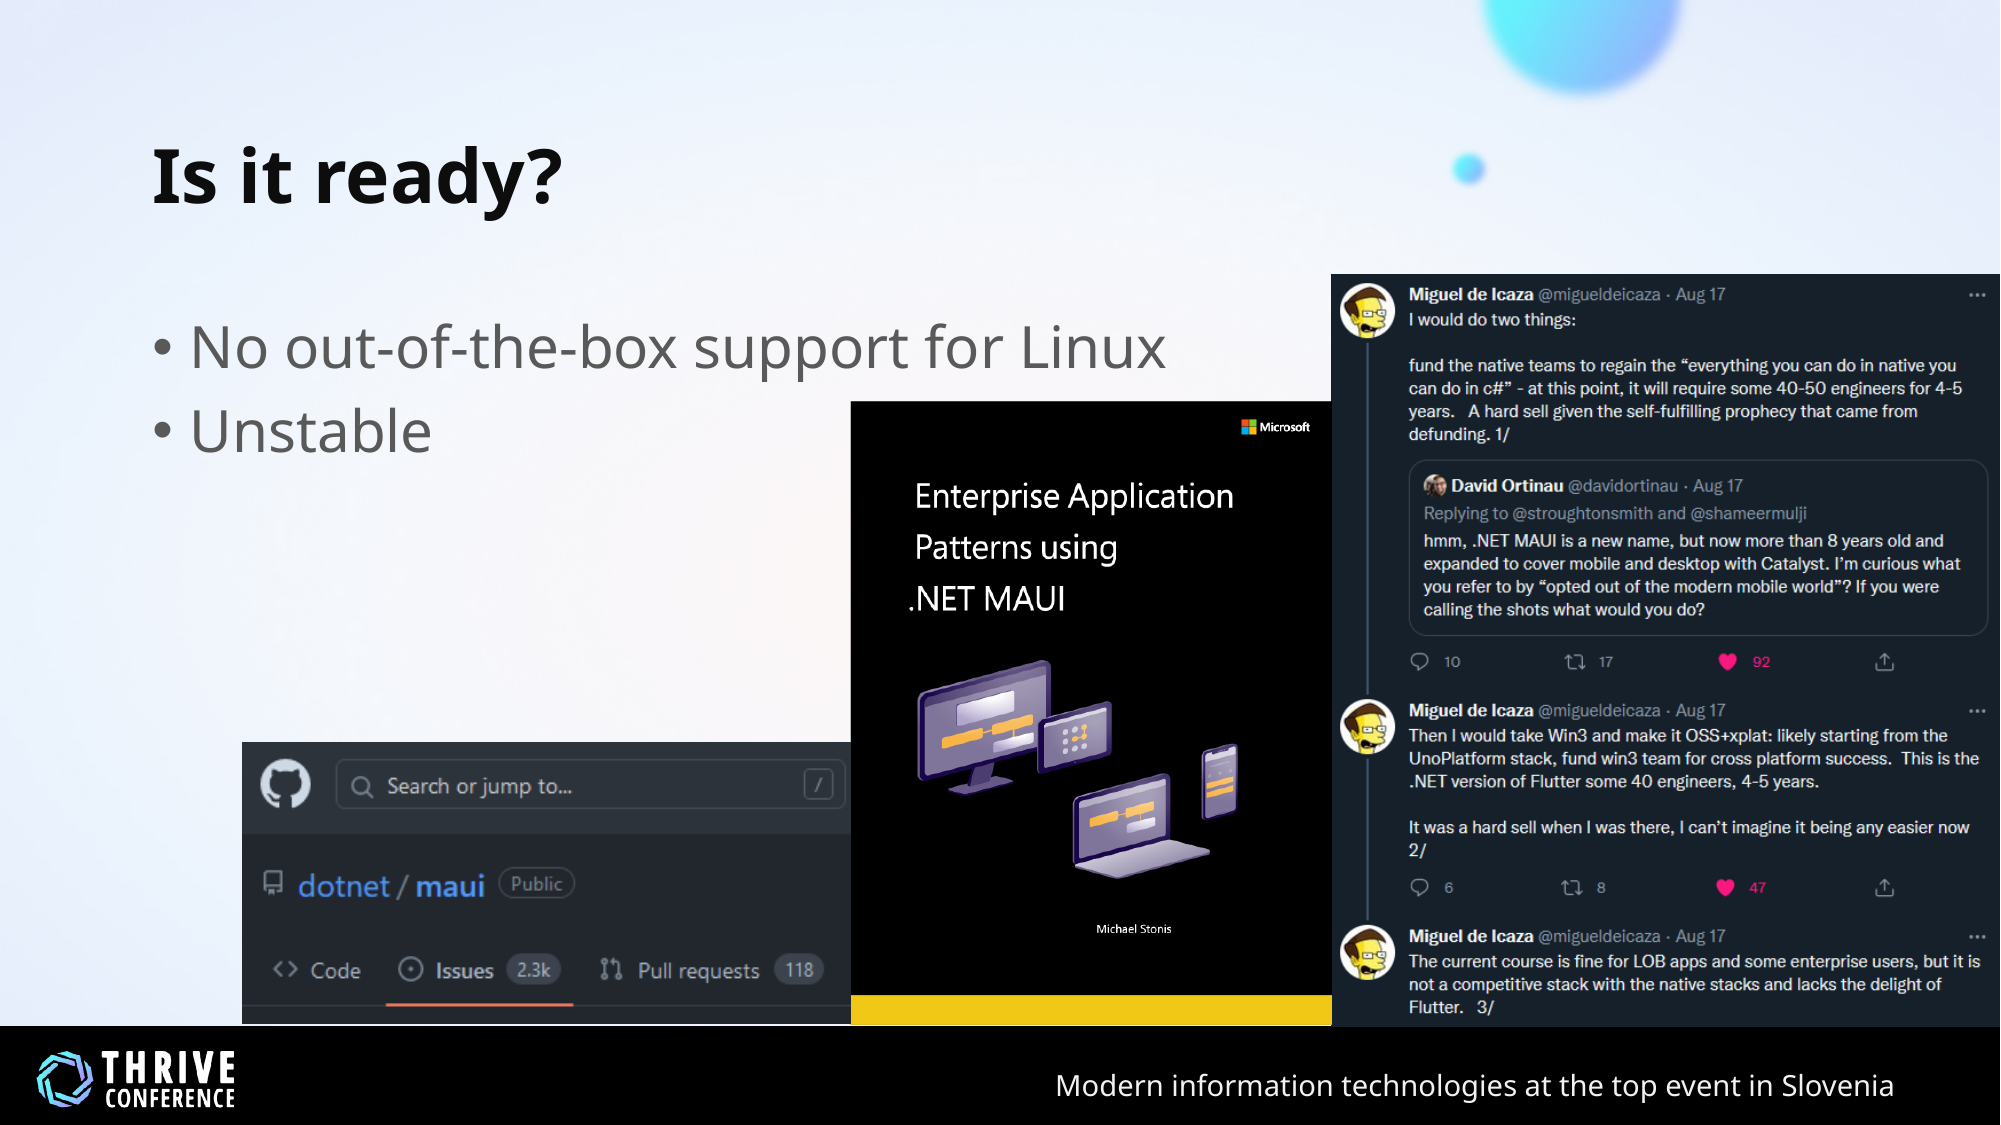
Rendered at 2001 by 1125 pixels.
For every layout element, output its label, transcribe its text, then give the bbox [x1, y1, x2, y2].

title Is it ready? [137, 70, 1863, 289]
list No out-of-the-box support for Linux Unstable [137, 310, 1331, 1025]
picture [35, 1051, 234, 1108]
picture [0, 0, 2000, 1027]
